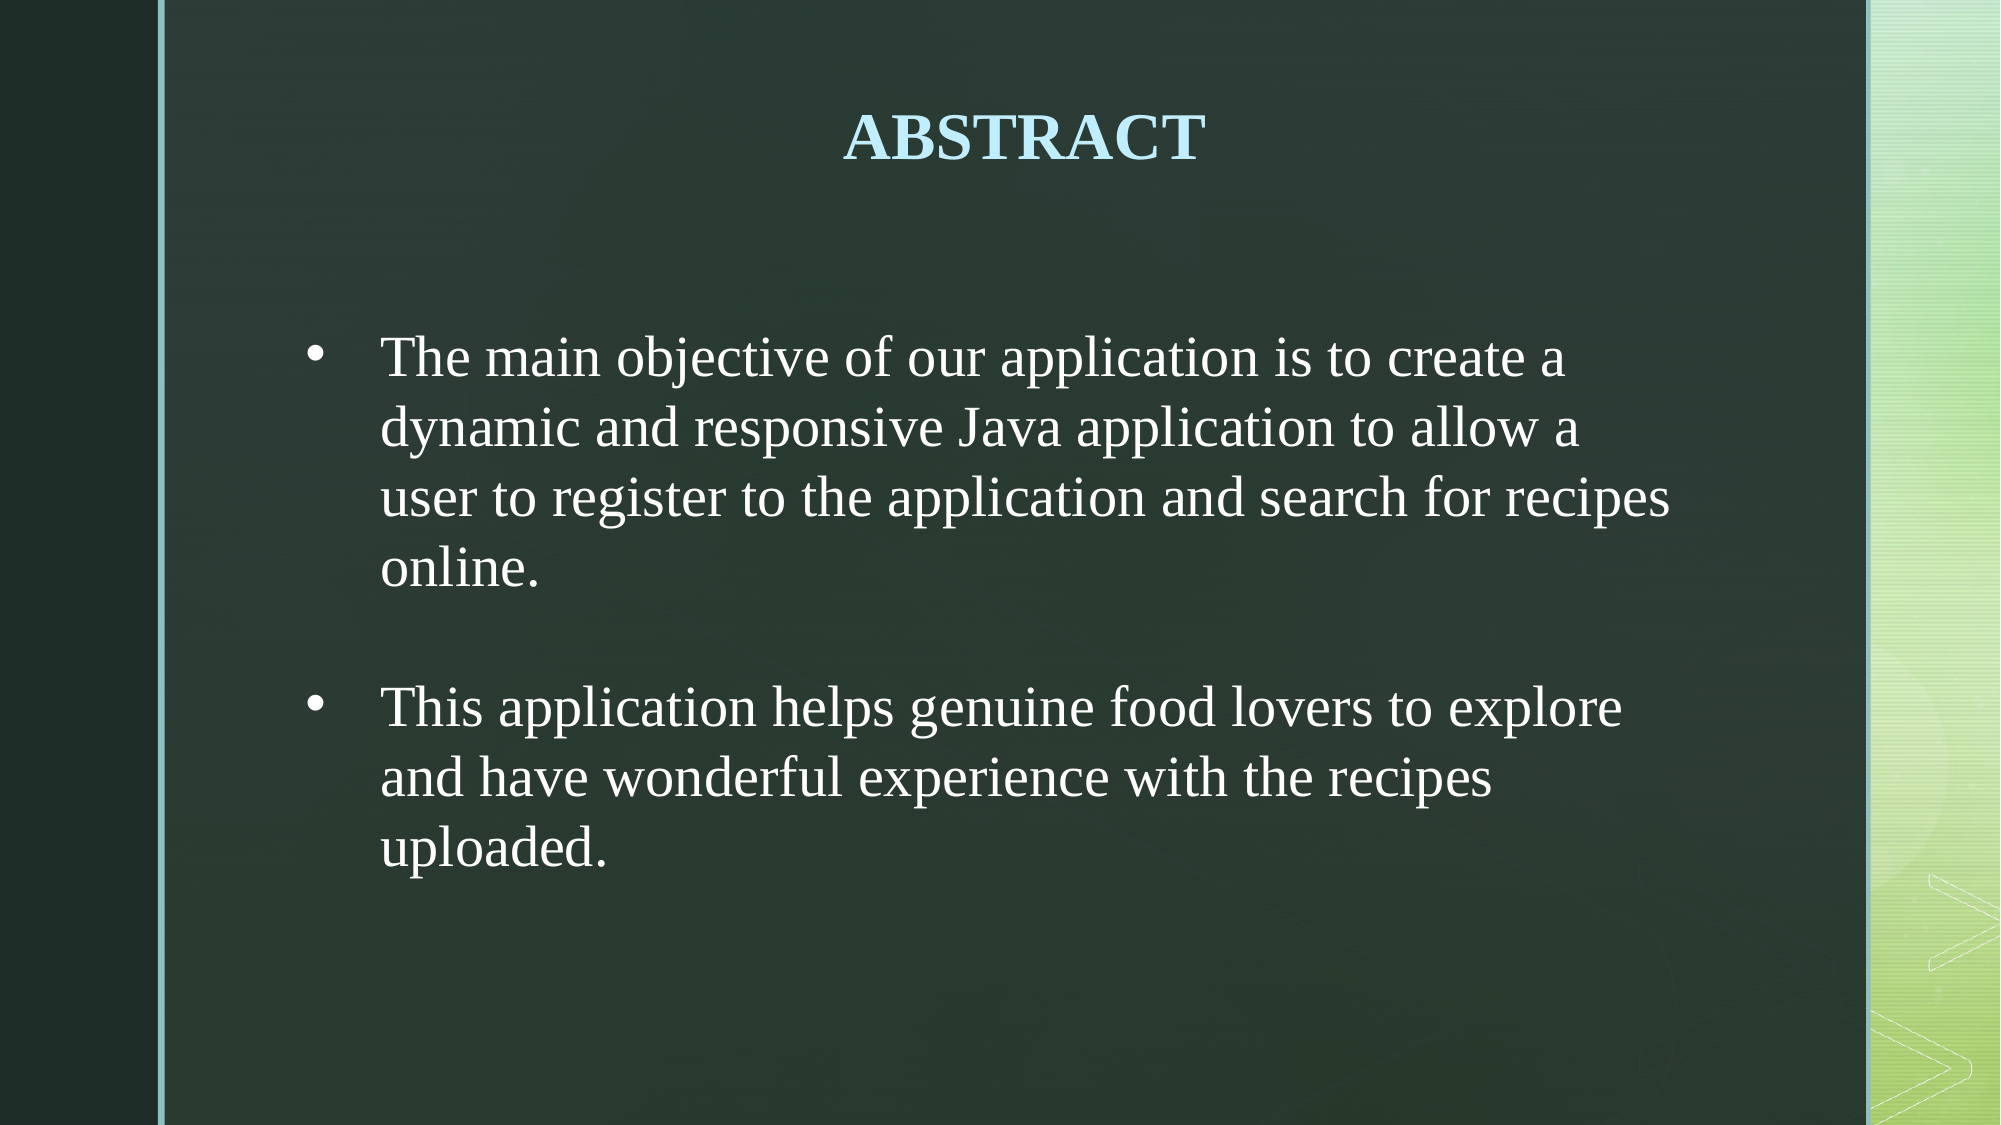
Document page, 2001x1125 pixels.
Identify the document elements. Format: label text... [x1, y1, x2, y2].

text_box ABSTRACT​ [827, 85, 1278, 180]
picture [1871, 0, 2001, 1125]
text_box The main objective of our application is to create a dynamic and responsive Java application to allow a user to register to the application and search for recipes online. This application helps genuine food lovers to explore and have wonderful experience with the recipes uploaded. [290, 240, 1705, 886]
